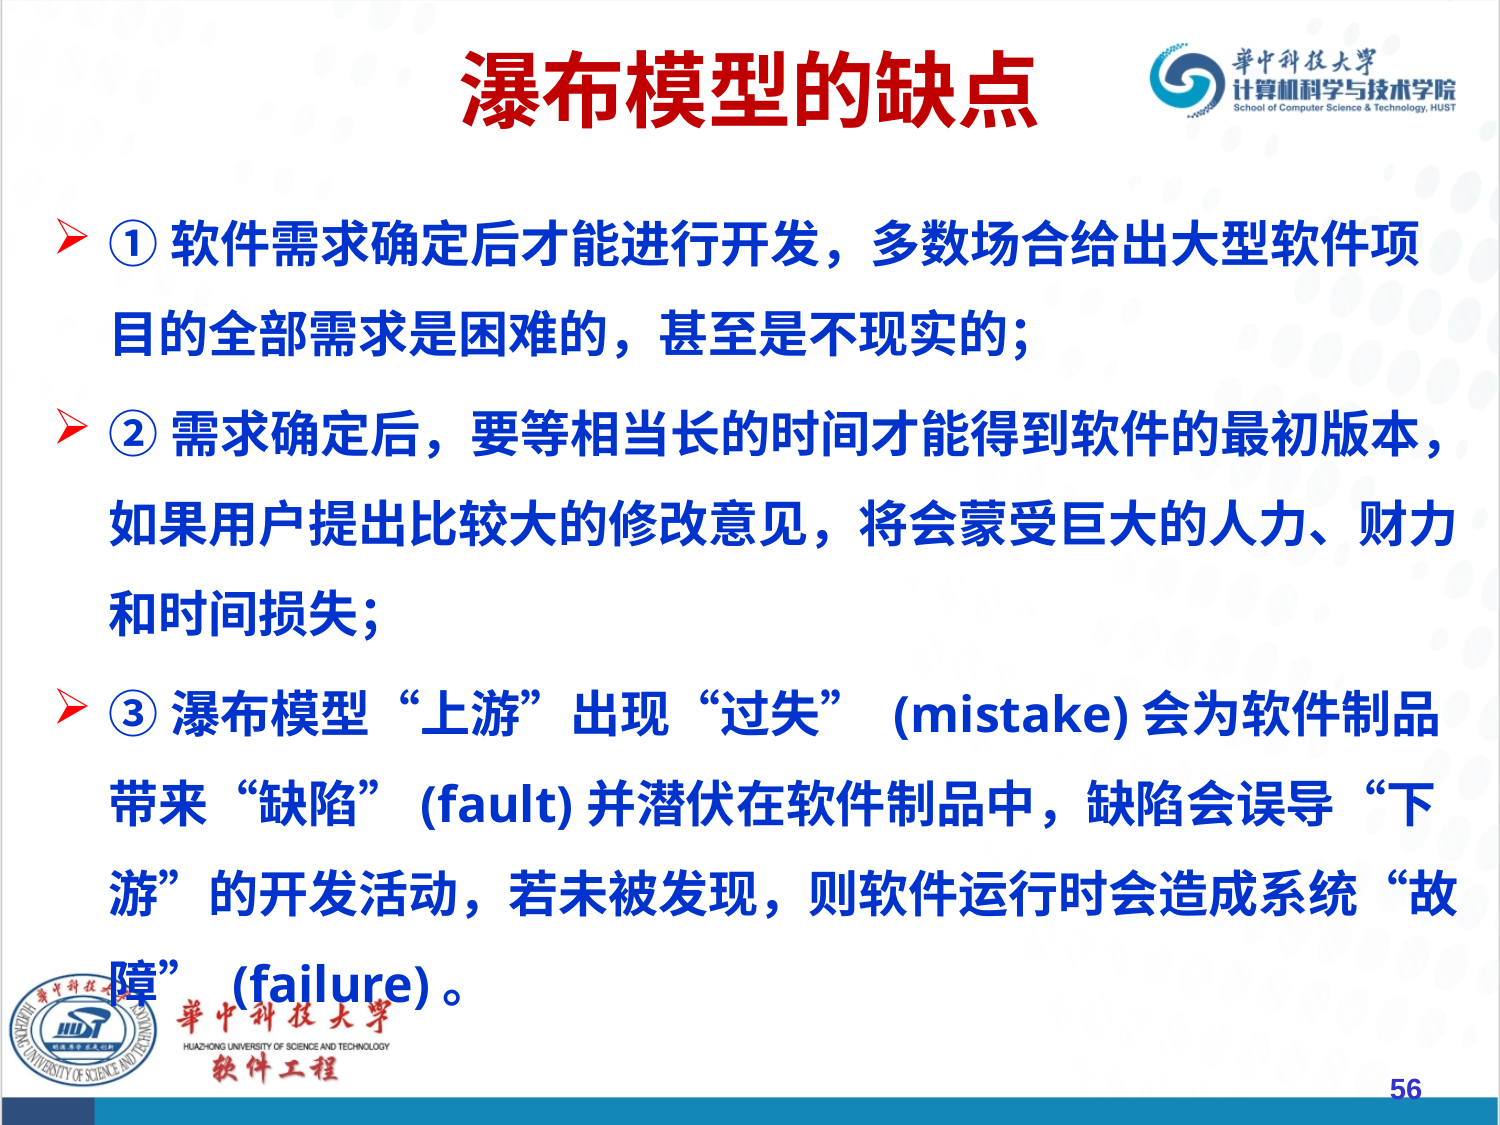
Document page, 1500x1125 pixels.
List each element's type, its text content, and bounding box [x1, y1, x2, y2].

slide_number 56 [1087, 1062, 1438, 1103]
title 瀑布模型的缺点 [75, 0, 1425, 174]
picture [0, 0, 1500, 1125]
list ①软件需求确定后才能进行开发，多数场合给出大型软件项目的全部需求是困难的，甚至是不现实的； ②需求确定后，要等相当长的时间才能得到软件的最初版本，如果用户提出比较大的修改意见，将会蒙受巨大的人力、财力和时间损失； ③瀑布模型“上游”出现“过失” (mistake)会为软件制品带来“缺陷”(fault)并潜伏在软件制品中，缺陷会误导“下游”的开发活动，若未被发现，则软件运行时会造成系统“故障” (failure)。 [37, 174, 1475, 1055]
